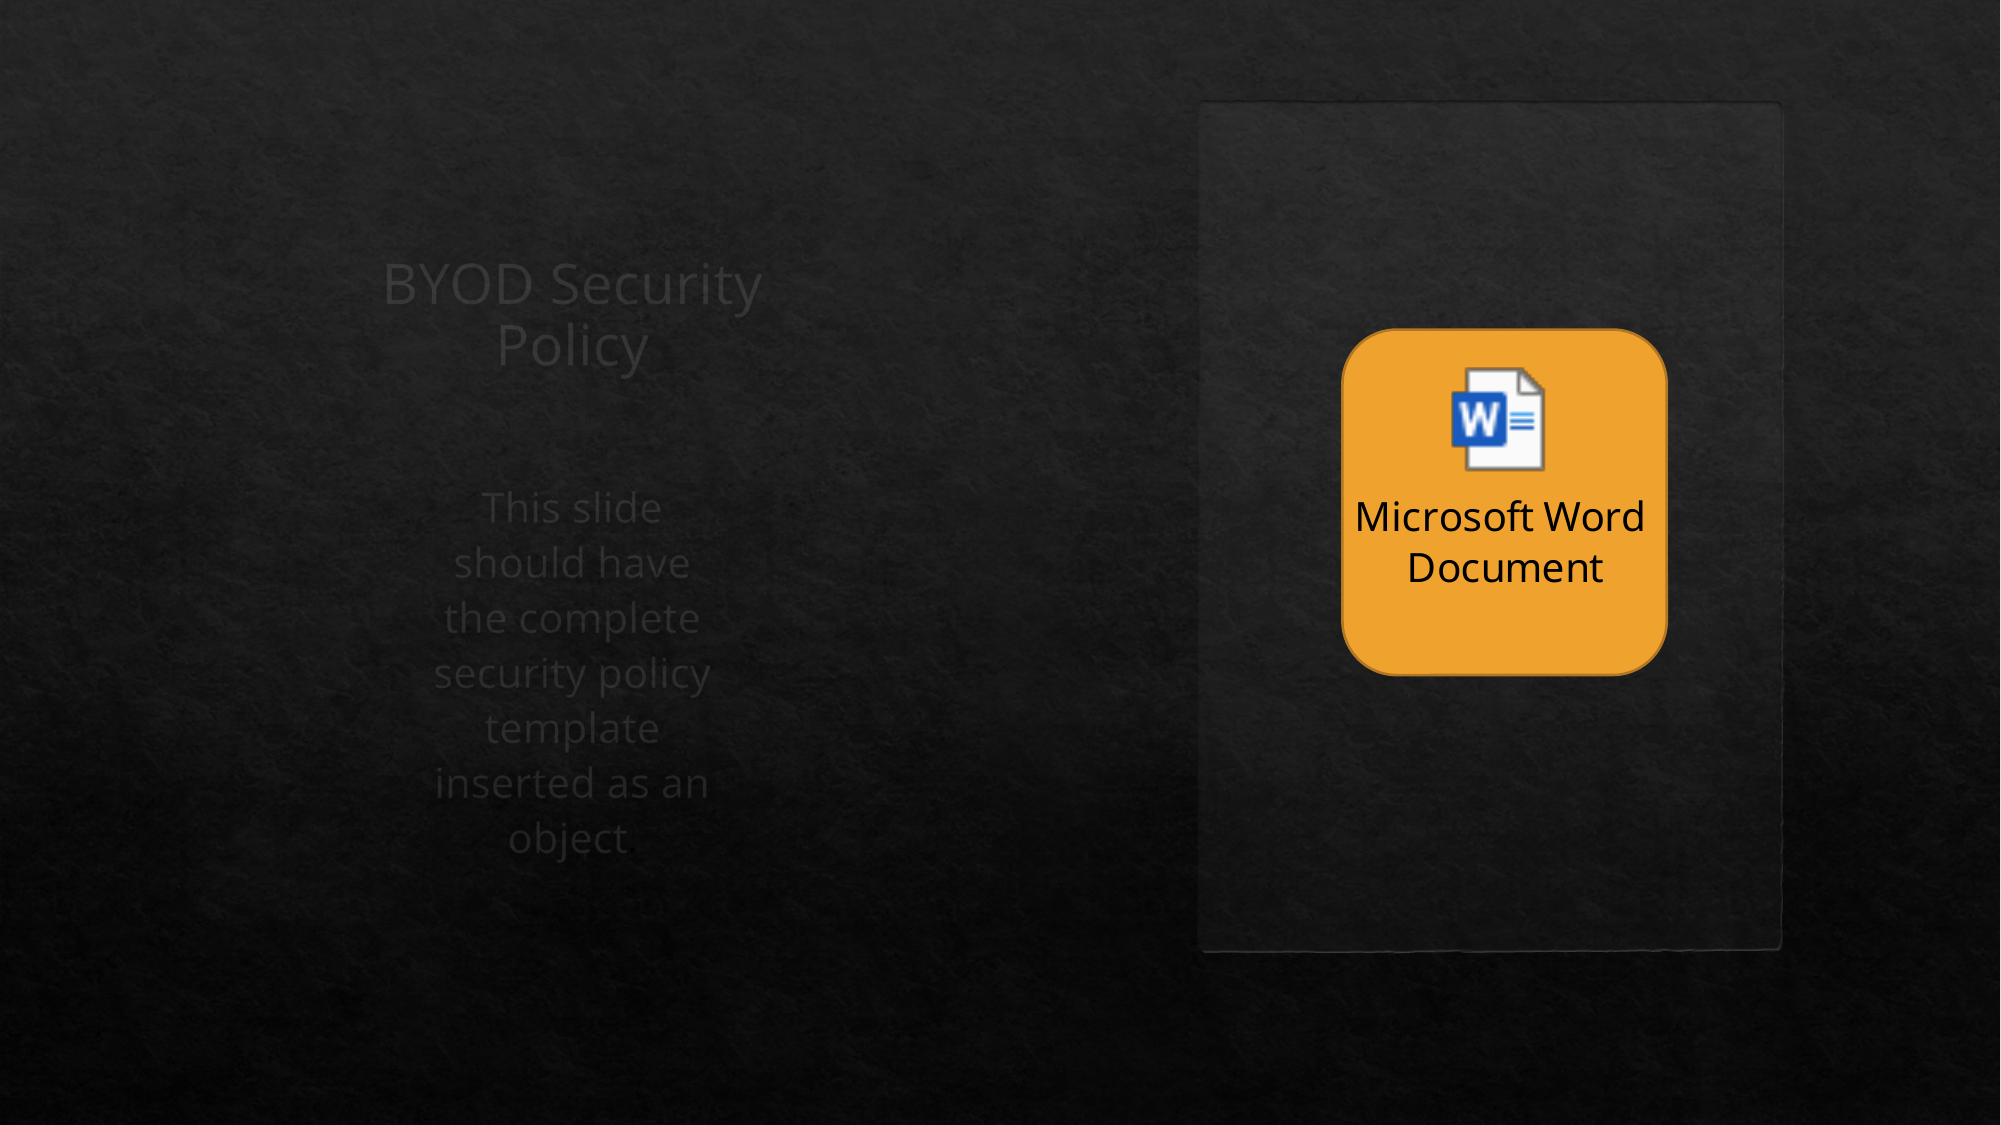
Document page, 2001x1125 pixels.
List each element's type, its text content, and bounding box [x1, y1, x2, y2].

text_box [1345, 328, 1664, 363]
title BYOD Security Policy [362, 190, 782, 386]
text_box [1342, 366, 1667, 641]
list This slide should have the complete security policy template inserted as an object. [402, 468, 742, 938]
text_box [1351, 653, 1658, 677]
picture [1196, 99, 1785, 954]
